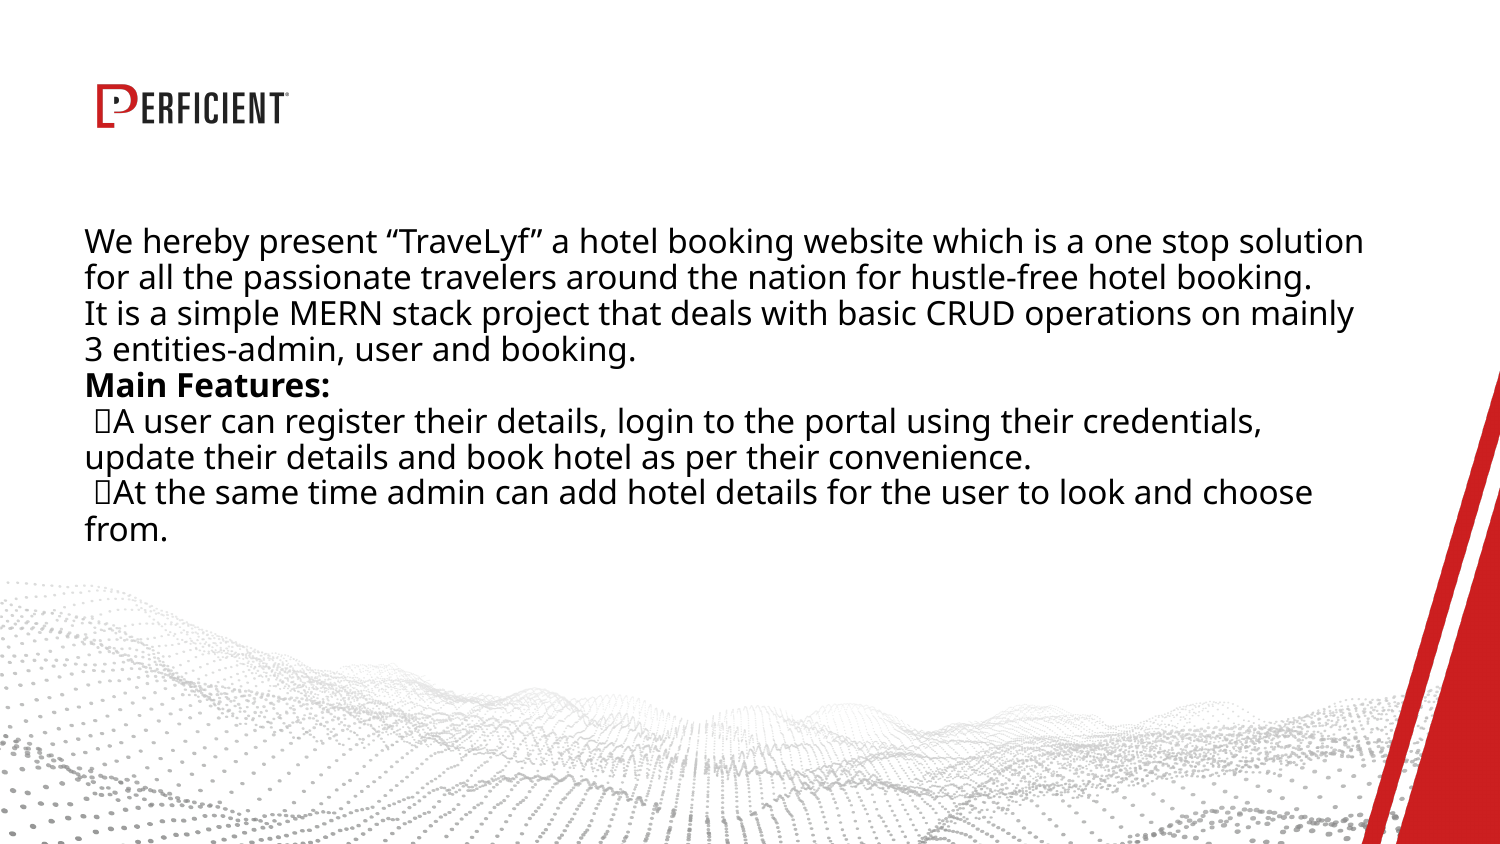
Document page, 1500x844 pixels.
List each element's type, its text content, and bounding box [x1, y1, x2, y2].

title We hereby present “TraveLyf” a hotel booking website which is a one stop solution for all the passionate travelers around the nation for hustle-free hotel booking. It is a simple MERN stack project that deals with basic CRUD operations on mainly 3 entities-admin, user and booking. Main Features: A user can register their details, login to the portal using their credentials, update their details and book hotel as per their convenience. At the same time admin can add hotel details for the user to look and choose from. [84, 225, 1383, 547]
picture [0, 0, 1500, 844]
picture [80, 67, 306, 145]
